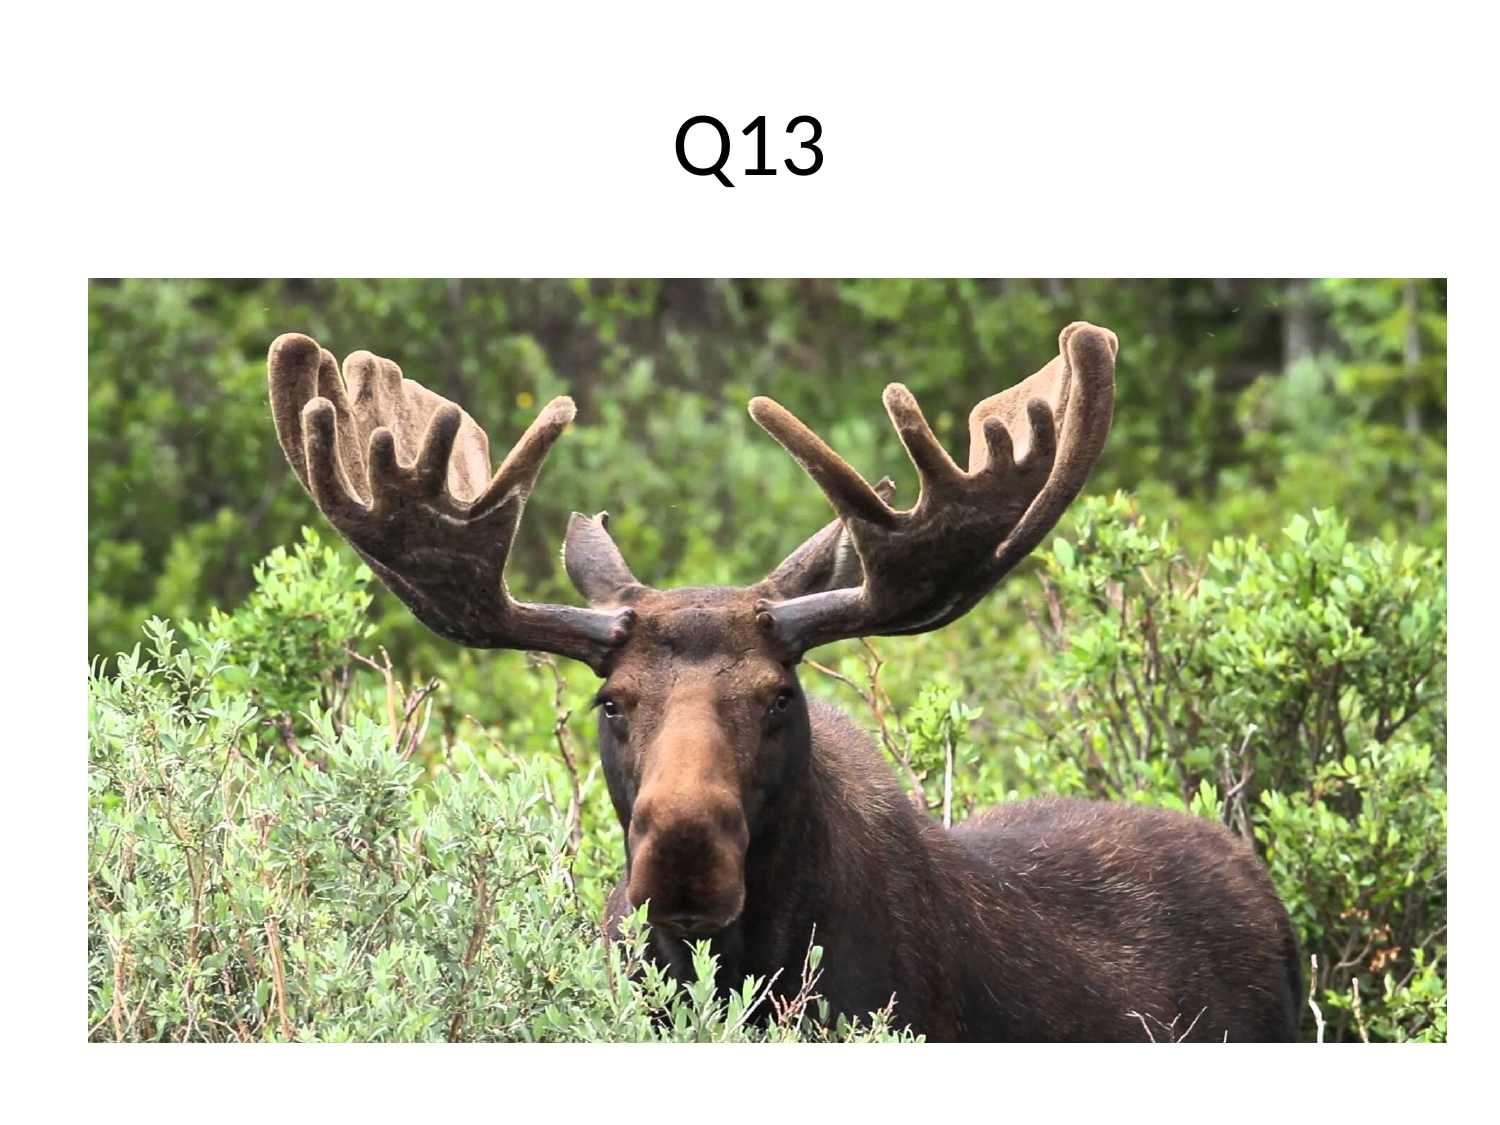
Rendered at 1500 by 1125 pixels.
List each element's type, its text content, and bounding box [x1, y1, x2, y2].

picture [88, 278, 1447, 1044]
title Q13 [75, 45, 1425, 233]
